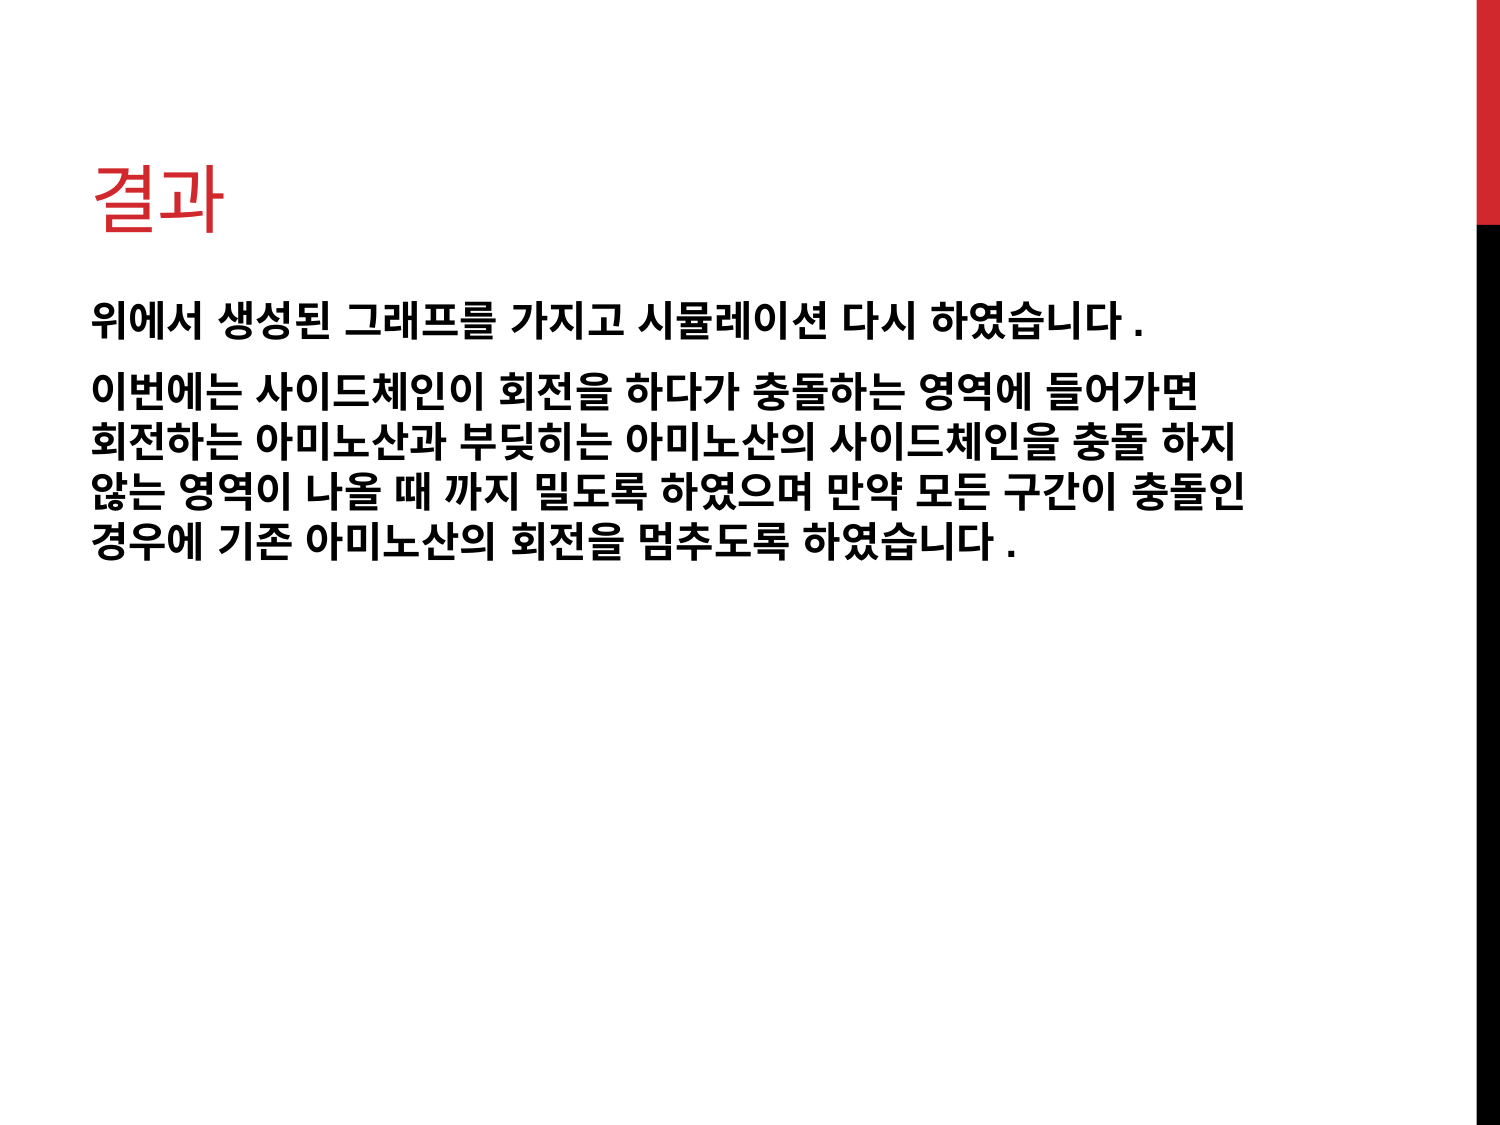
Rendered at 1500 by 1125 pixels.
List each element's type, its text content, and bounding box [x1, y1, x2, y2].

title 결과 [75, 25, 1025, 250]
list 위에서 생성된 그래프를 가지고 시뮬레이션 다시 하였습니다. 이번에는 사이드체인이 회전을 하다가 충돌하는 영역에 들어가면 회전하는 아미노산과 부딪히는 아미노산의 사이드체인을 충돌 하지 않는 영역이 나올 때 까지 밀도록 하였으며 만약 모든 구간이 충돌인 경우에 기존 아미노산의 회전을 멈추도록 하였습니다. [75, 287, 1325, 1005]
